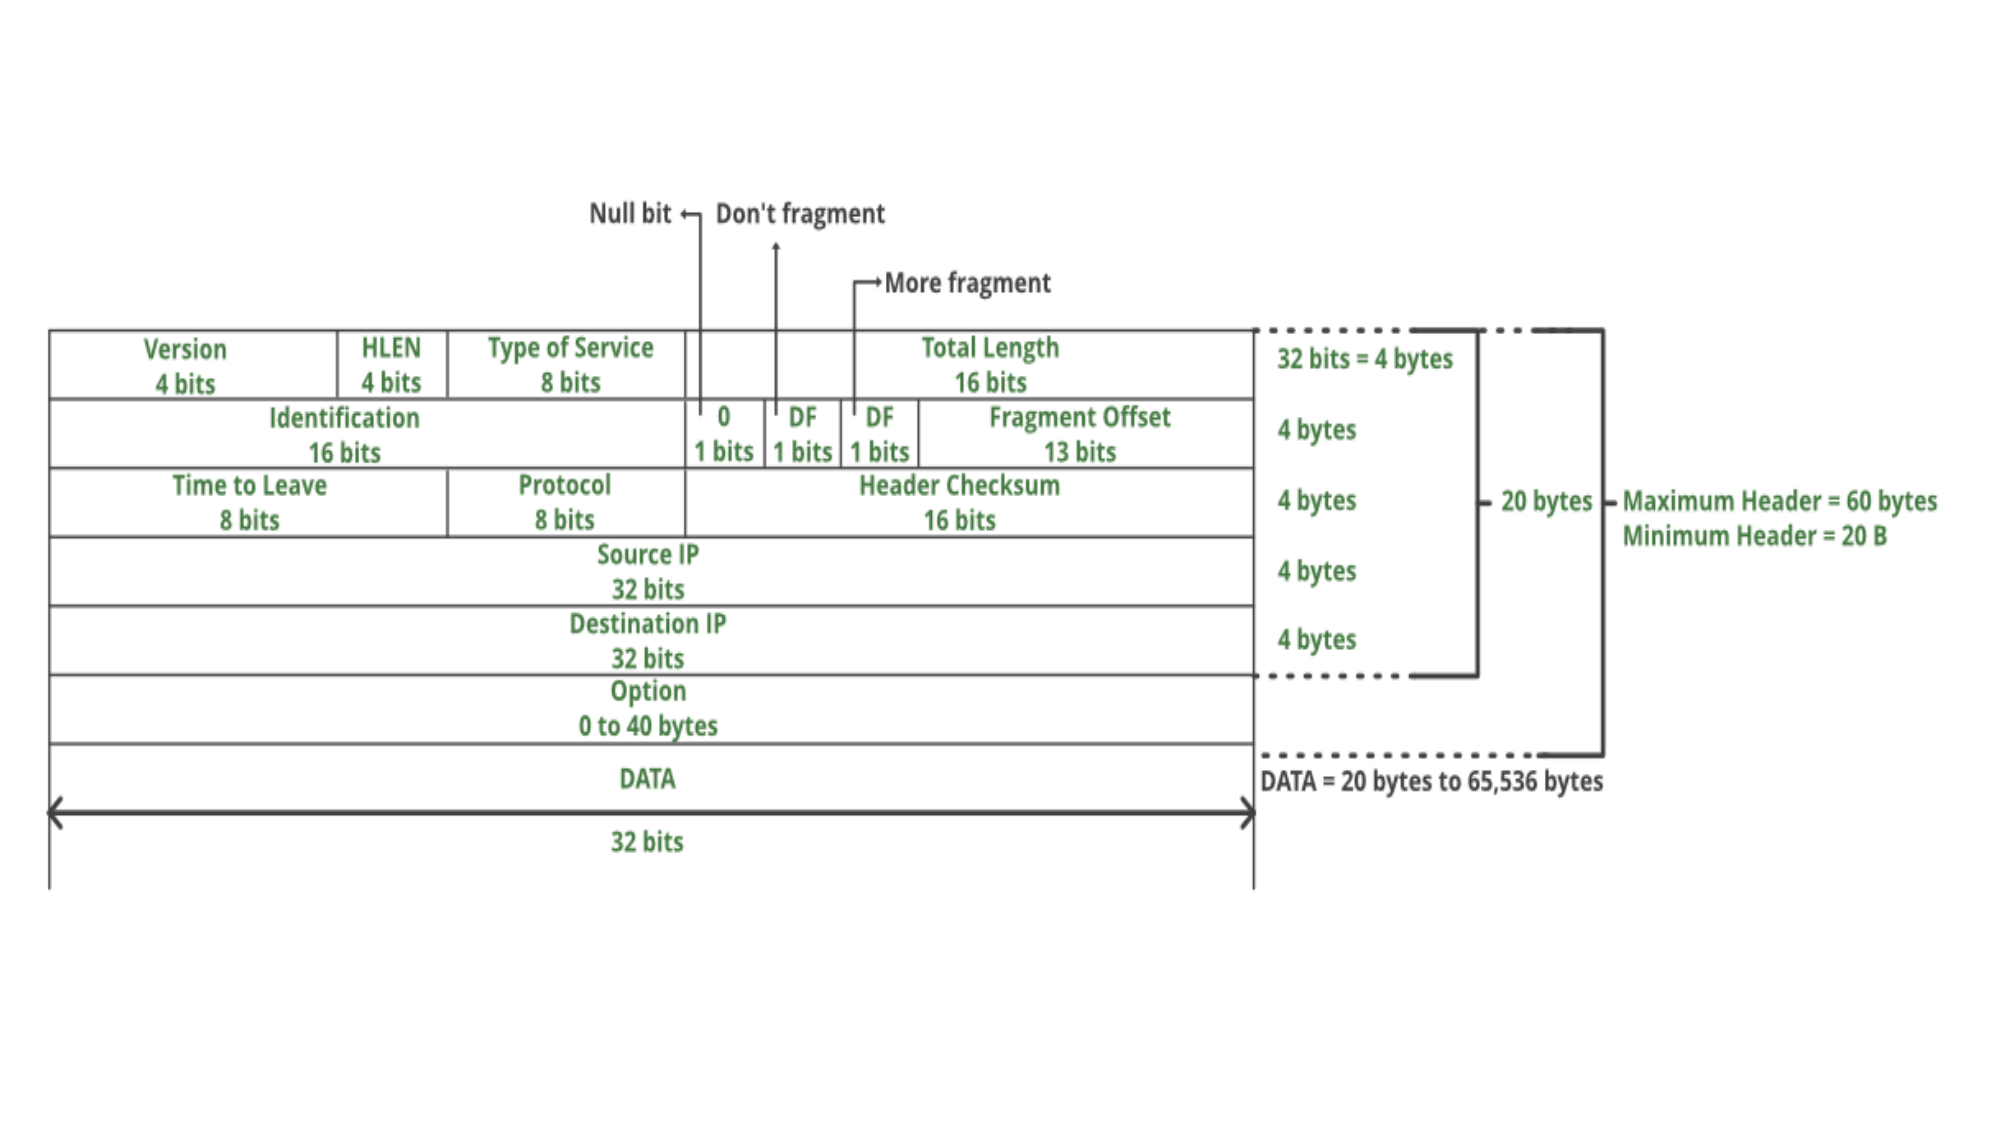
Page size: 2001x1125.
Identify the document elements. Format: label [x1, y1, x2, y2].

picture [14, 135, 1986, 931]
